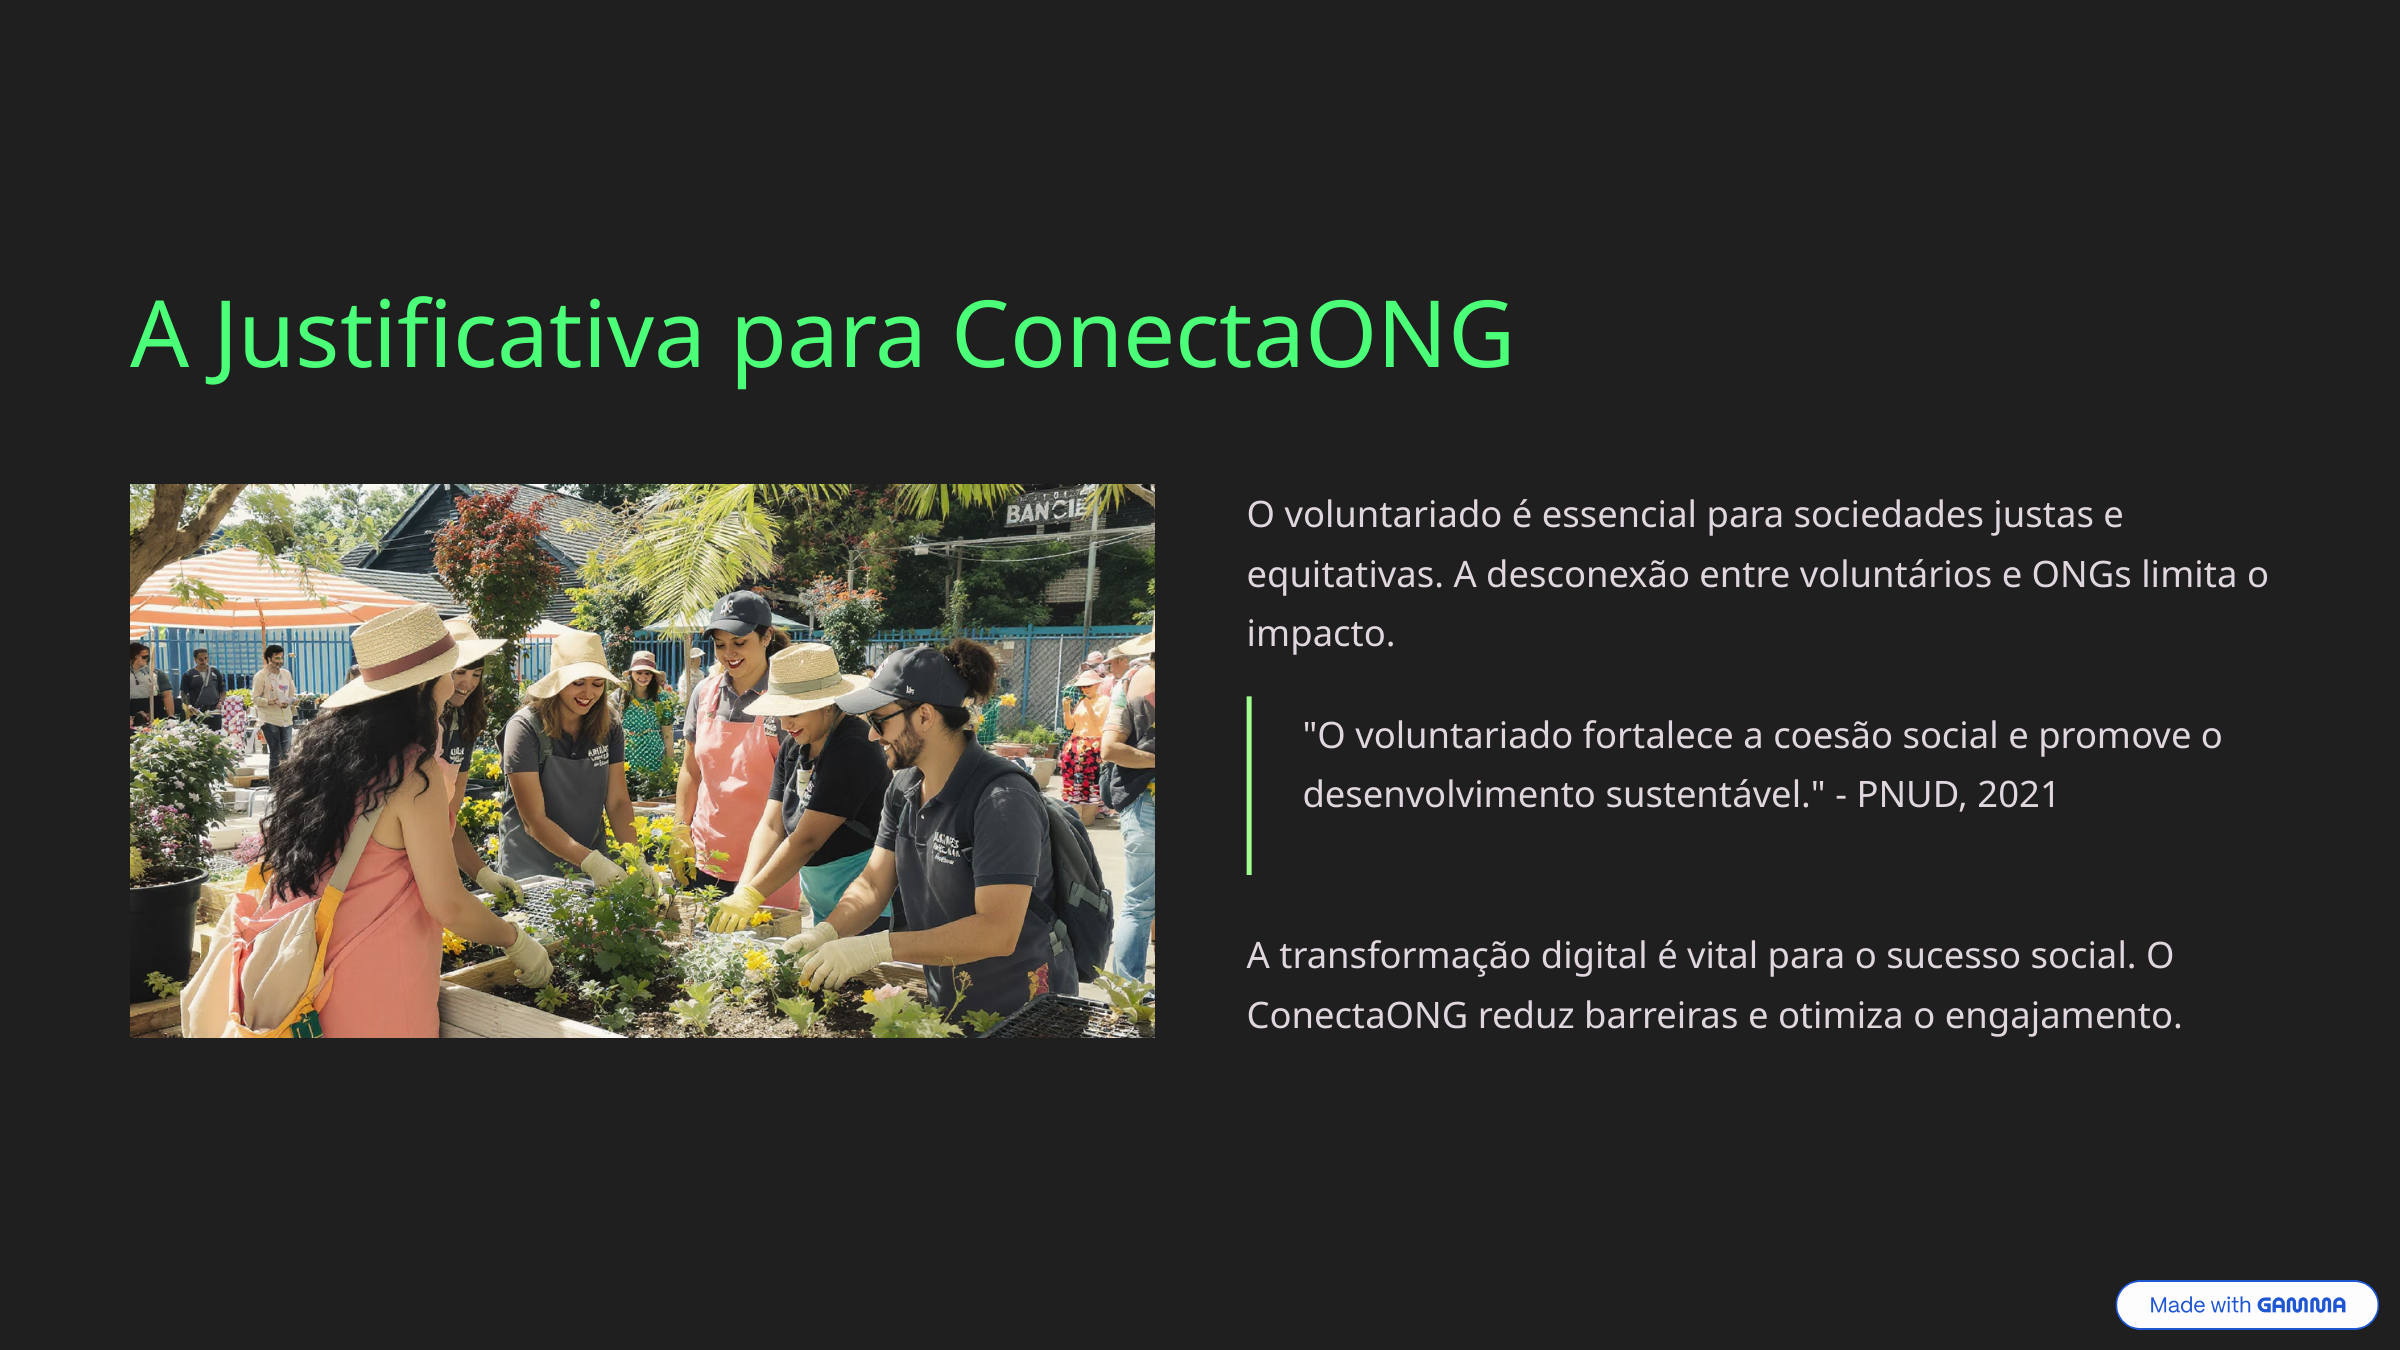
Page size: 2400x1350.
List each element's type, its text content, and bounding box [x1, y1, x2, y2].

text_box [1246, 696, 1252, 875]
picture [2106, 1271, 2389, 1339]
text_box O voluntariado é essencial para sociedades justas e equitativas. A desconexão entre voluntários e ONGs limita o impacto. [1246, 475, 2271, 655]
text_box "O voluntariado fortalece a coesão social e promove o desenvolvimento sustentável." - PNUD, 2021 [1302, 696, 2271, 875]
text_box A Justificativa para ConectaONG [130, 270, 1311, 387]
text_box A transformação digital é vital para o sucesso social. O ConectaONG reduz barreiras e otimiza o engajamento. [1246, 916, 2271, 1036]
picture [130, 484, 1155, 1038]
